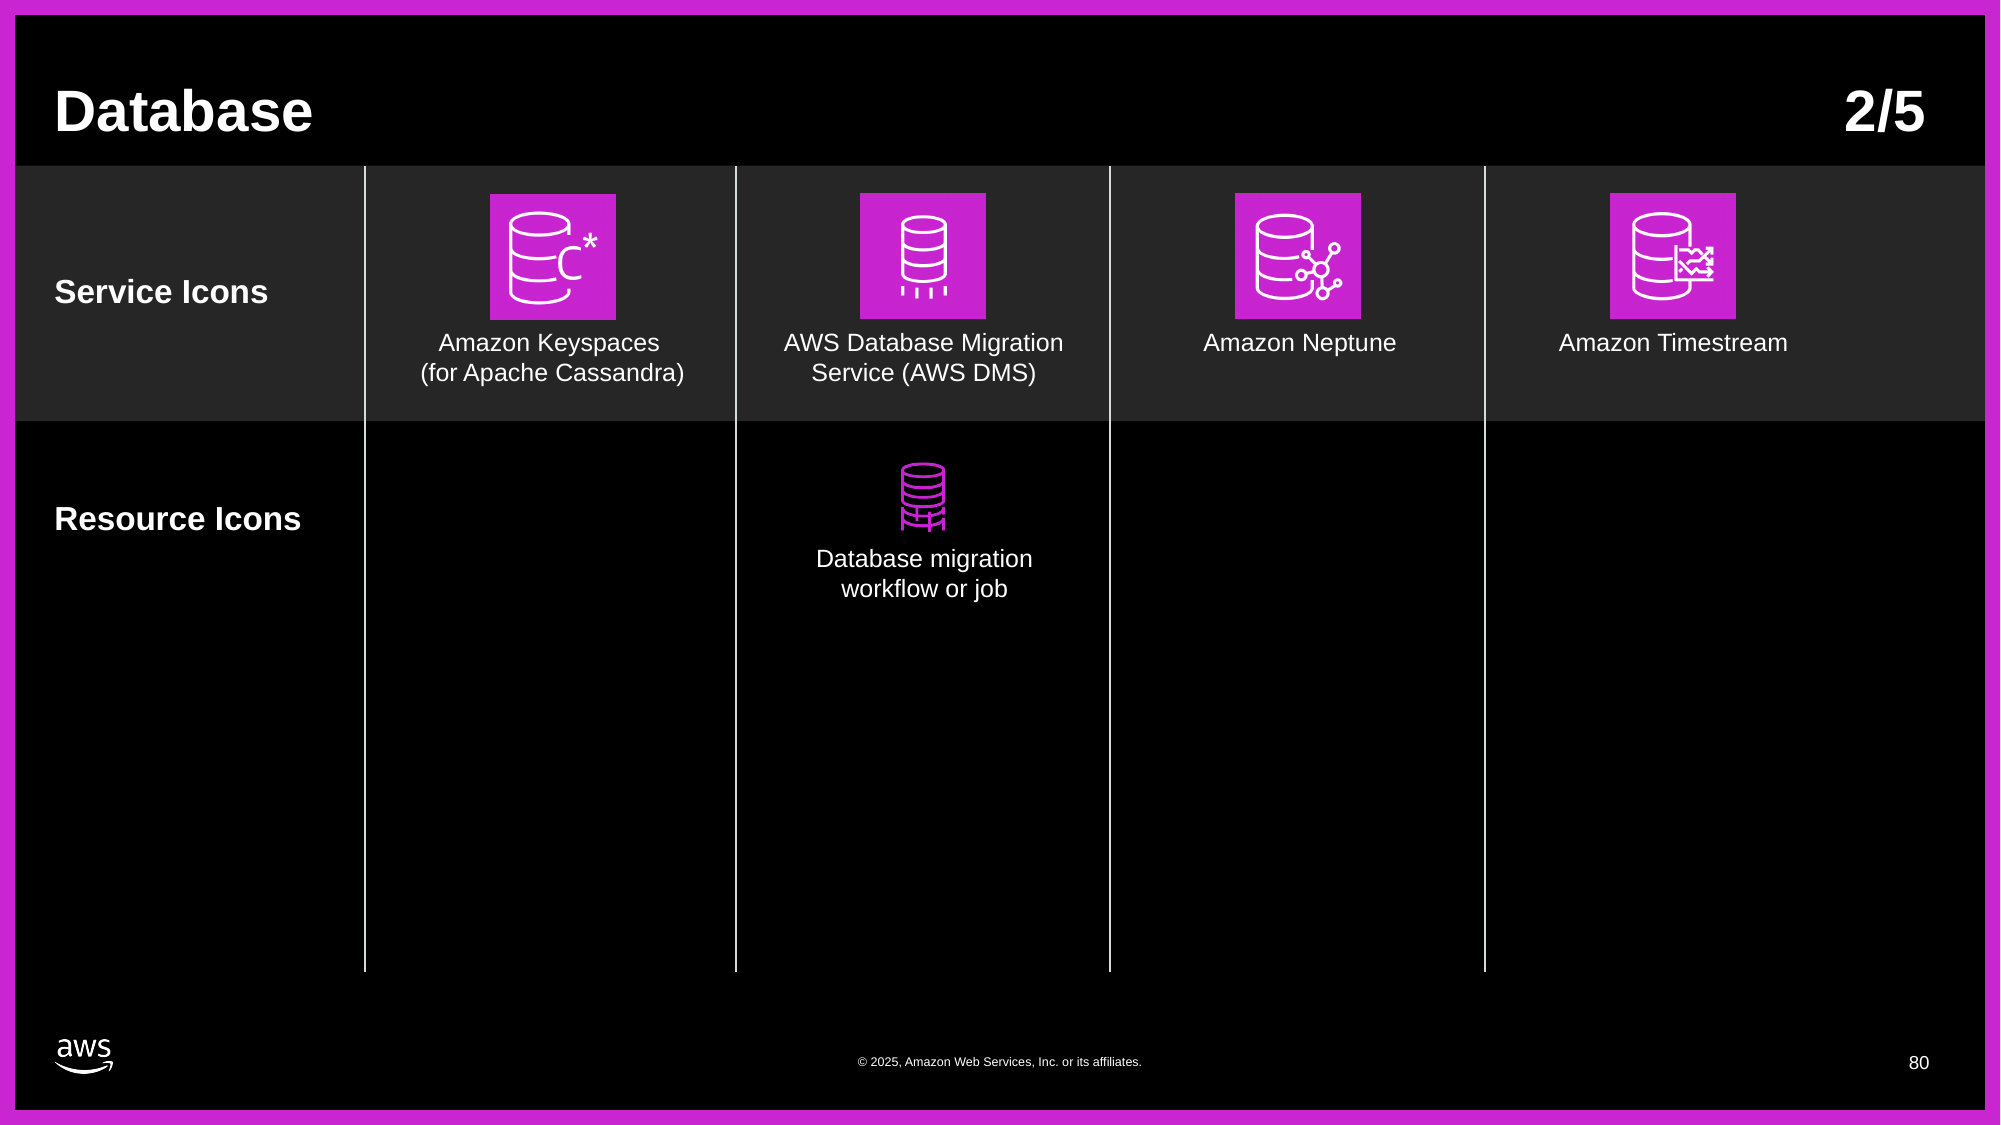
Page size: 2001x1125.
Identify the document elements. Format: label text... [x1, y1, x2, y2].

text_box AWS Database Migration Service (AWS DMS) [736, 319, 1109, 394]
picture [1610, 193, 1736, 319]
slide_number 80 [1494, 1031, 1945, 1092]
text_box Amazon Keyspaces (for Apache Cassandra) [360, 319, 735, 394]
picture [885, 459, 961, 535]
picture [490, 194, 616, 320]
text_box Amazon Neptune [1113, 319, 1484, 364]
text_box Database migration workflow or job [787, 534, 1063, 610]
text_box Amazon Timestream [1486, 319, 1861, 364]
picture [860, 193, 986, 320]
footer © 2025, Amazon Web Services, Inc. or its affiliates. [662, 1031, 1338, 1092]
picture [55, 1039, 113, 1074]
title Database 2/5 [39, 59, 1945, 166]
picture [1235, 193, 1361, 320]
